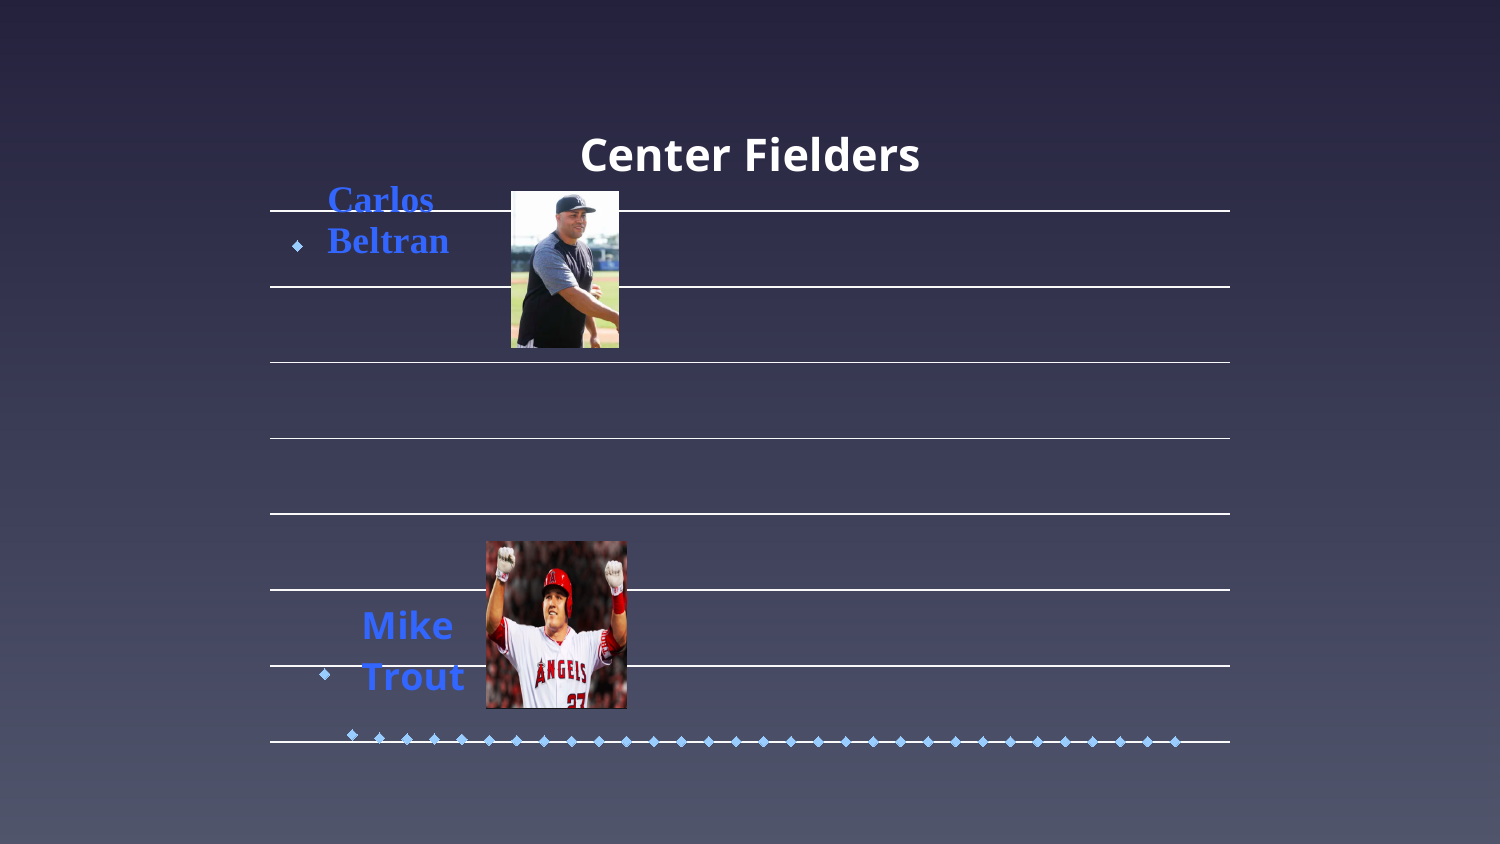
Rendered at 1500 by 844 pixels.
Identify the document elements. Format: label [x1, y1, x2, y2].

picture [511, 190, 619, 348]
picture [485, 541, 628, 710]
chart [249, 88, 1251, 756]
